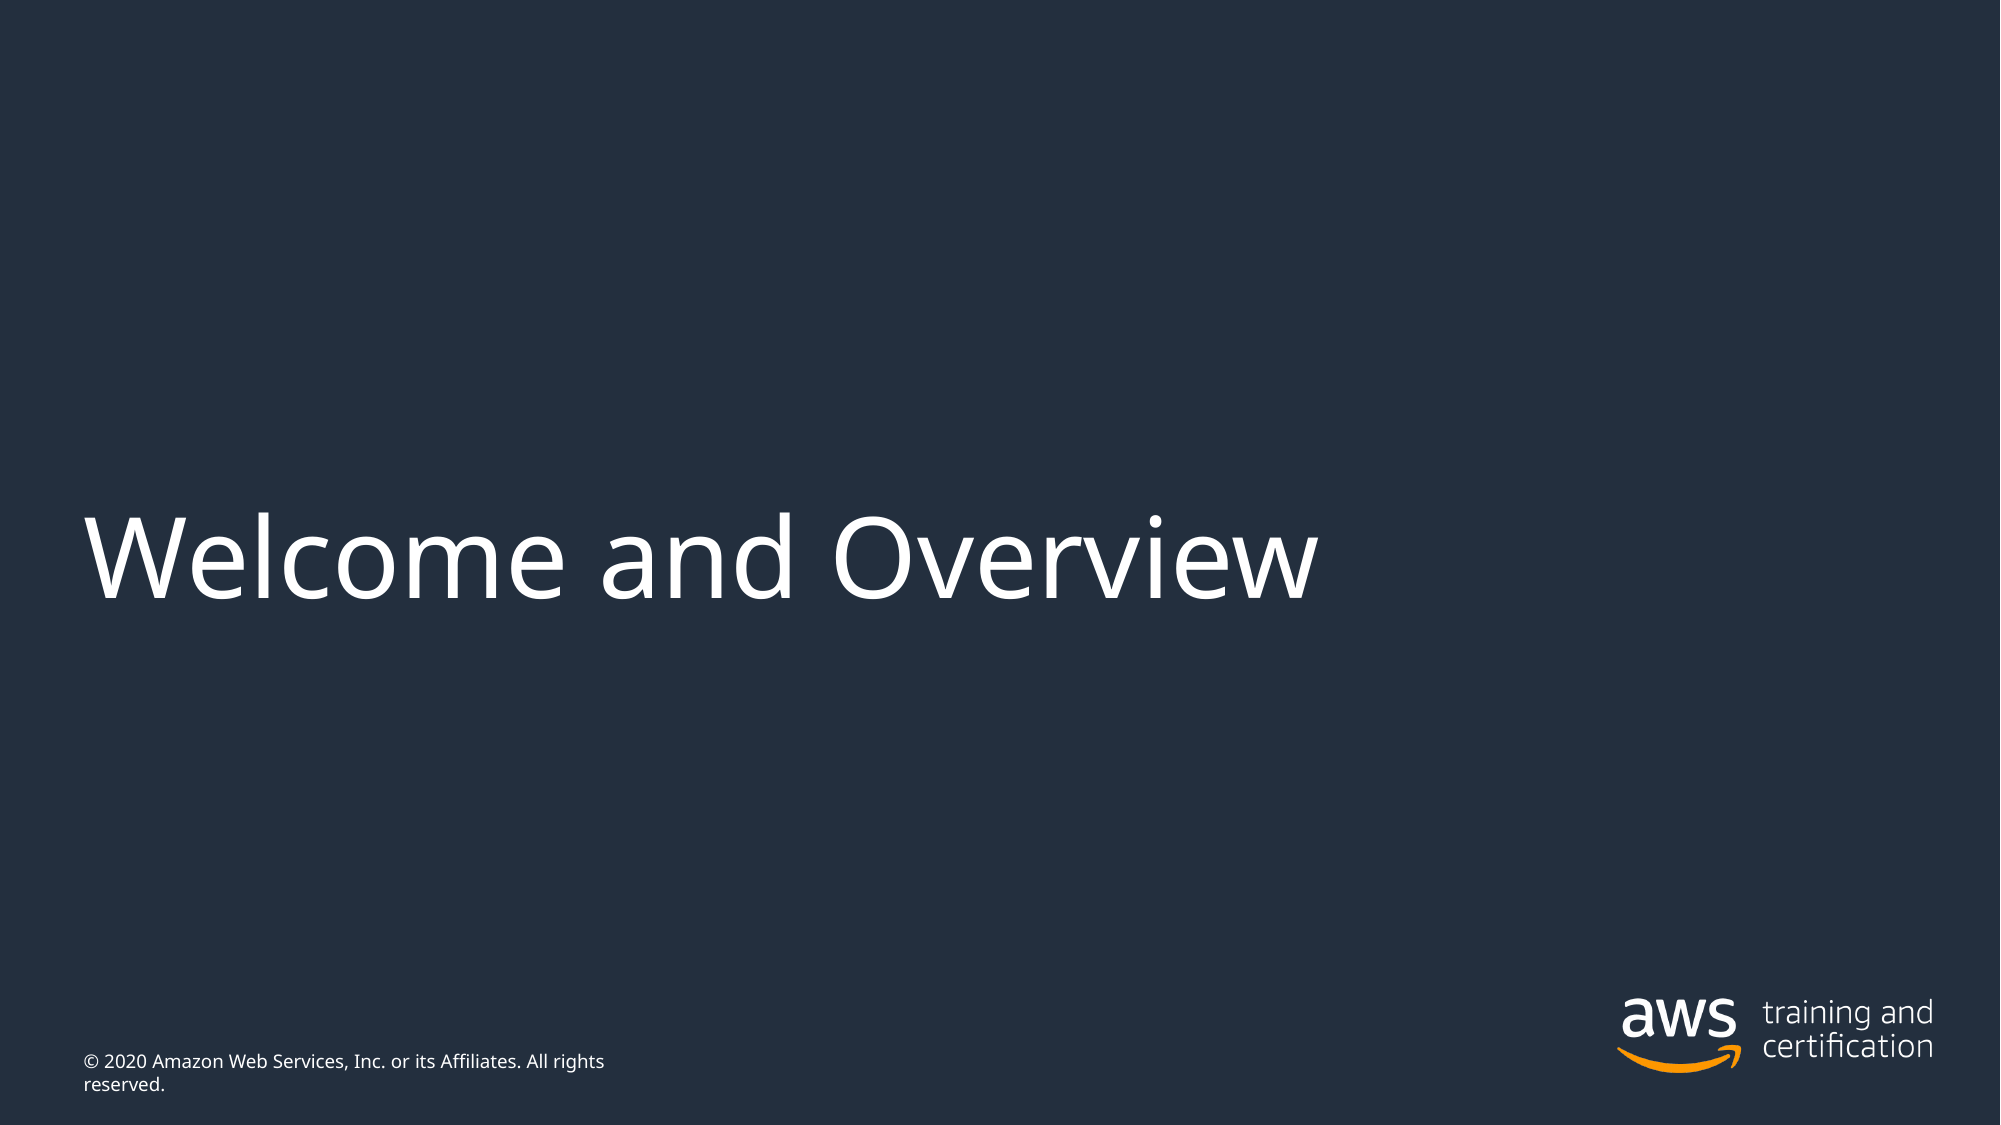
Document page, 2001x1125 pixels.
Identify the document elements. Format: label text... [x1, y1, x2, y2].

title Welcome and Overview [68, 523, 1932, 602]
footer © 2020 Amazon Web Services, Inc. or its Affiliates. All rights reserved. [68, 1042, 682, 1103]
picture [1617, 998, 1932, 1073]
